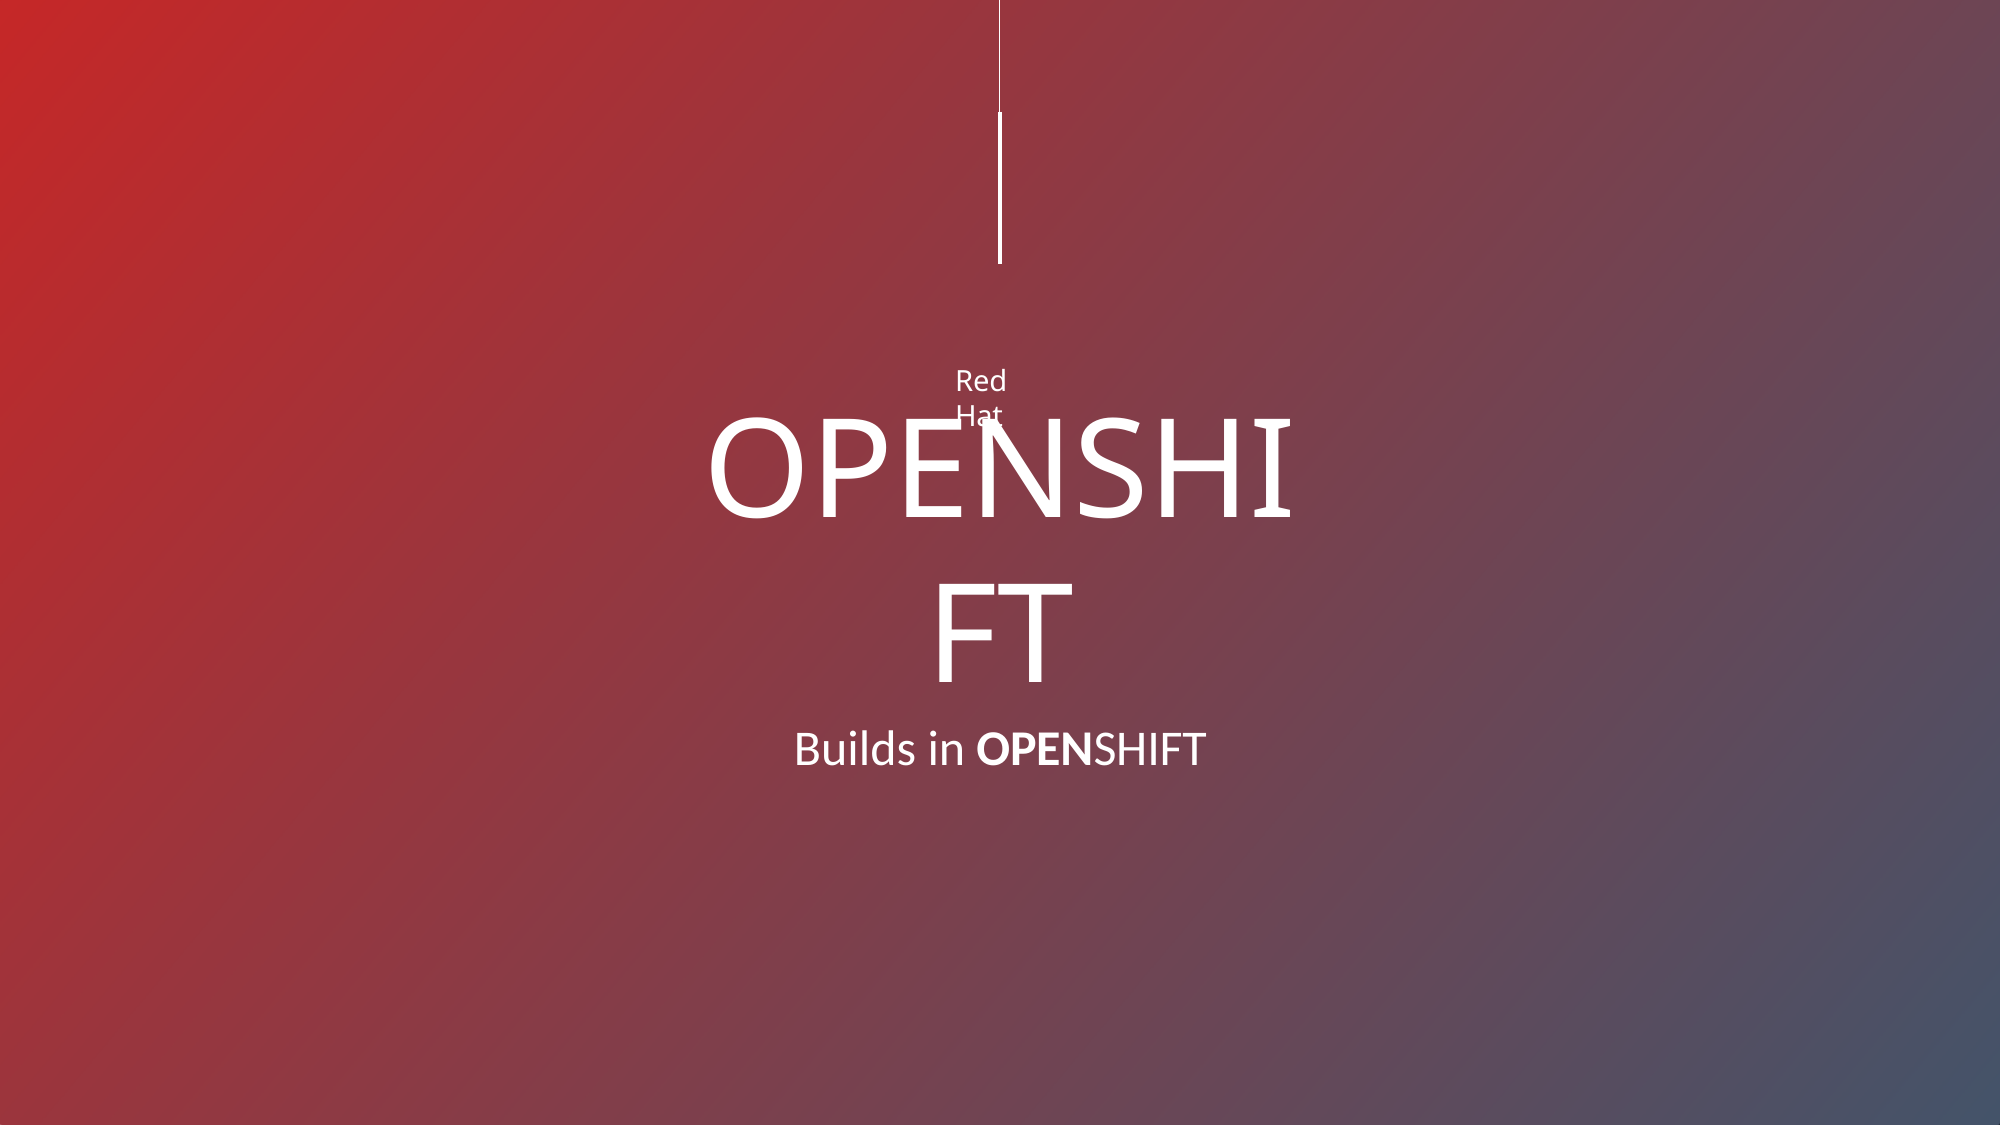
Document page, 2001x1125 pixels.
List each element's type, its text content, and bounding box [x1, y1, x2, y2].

picture [0, 0, 2000, 1125]
title OPENSHIFT Builds in OPENSHIFT [687, 362, 1312, 776]
